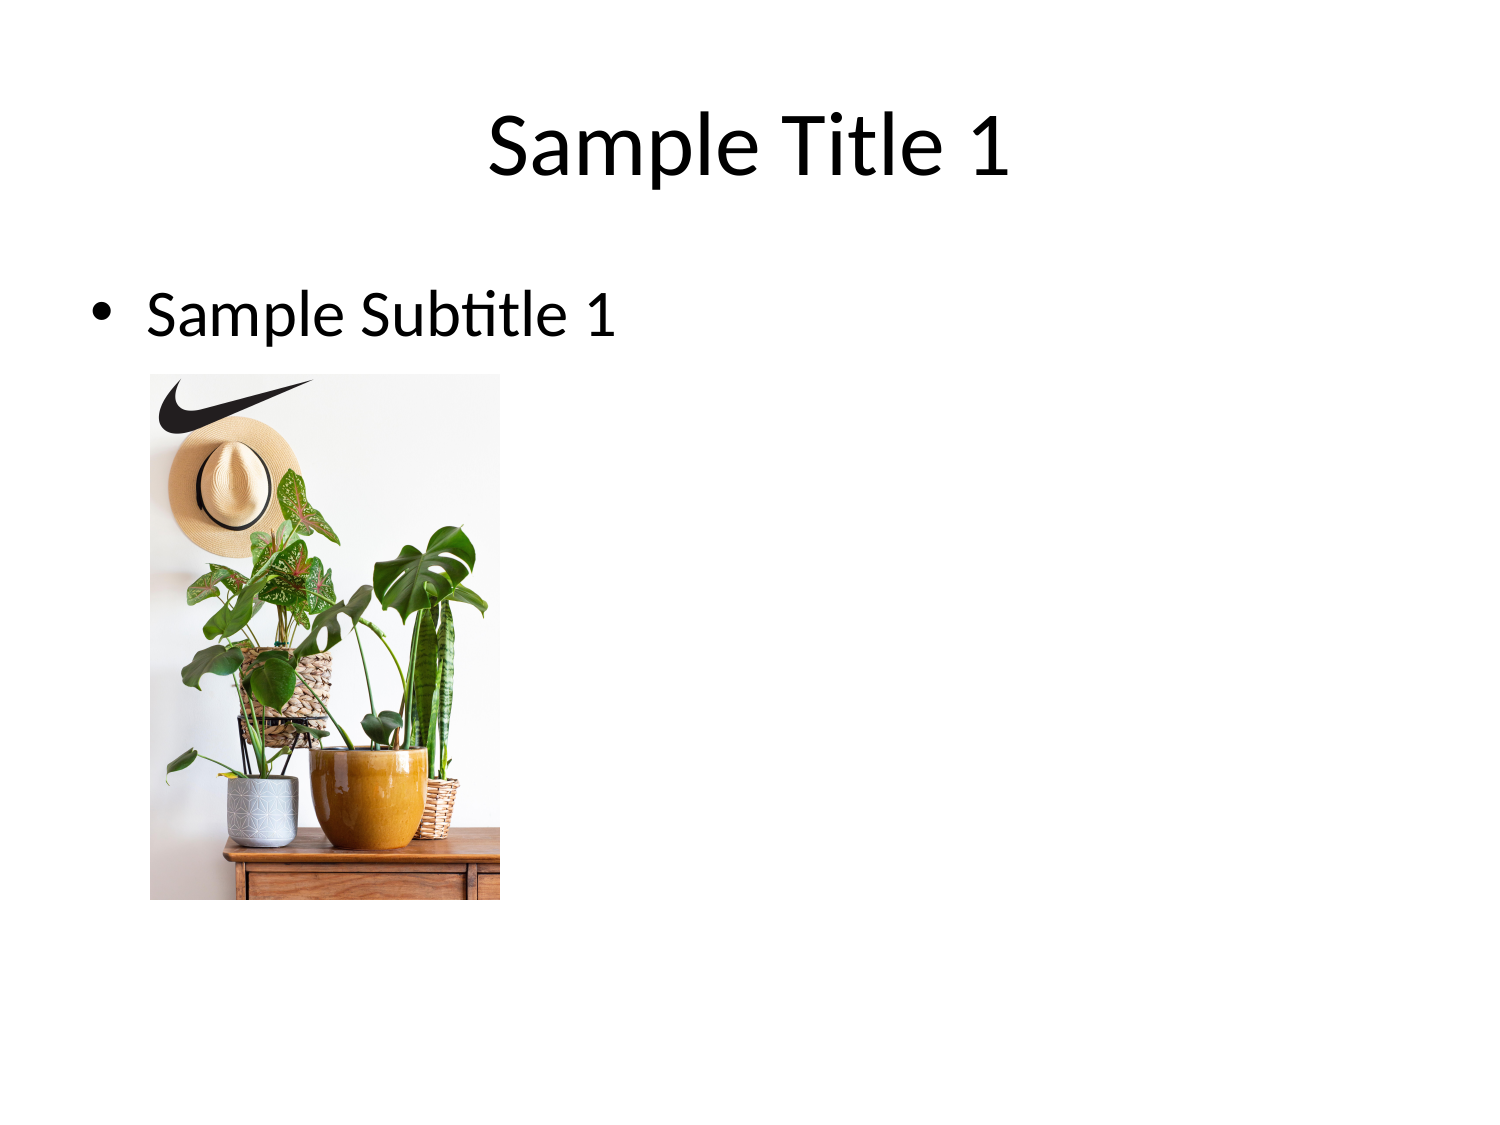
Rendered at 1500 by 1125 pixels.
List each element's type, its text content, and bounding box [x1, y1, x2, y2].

list Sample Subtitle 1 [75, 262, 1425, 1005]
picture [149, 374, 500, 901]
title Sample Title 1 [75, 45, 1425, 233]
